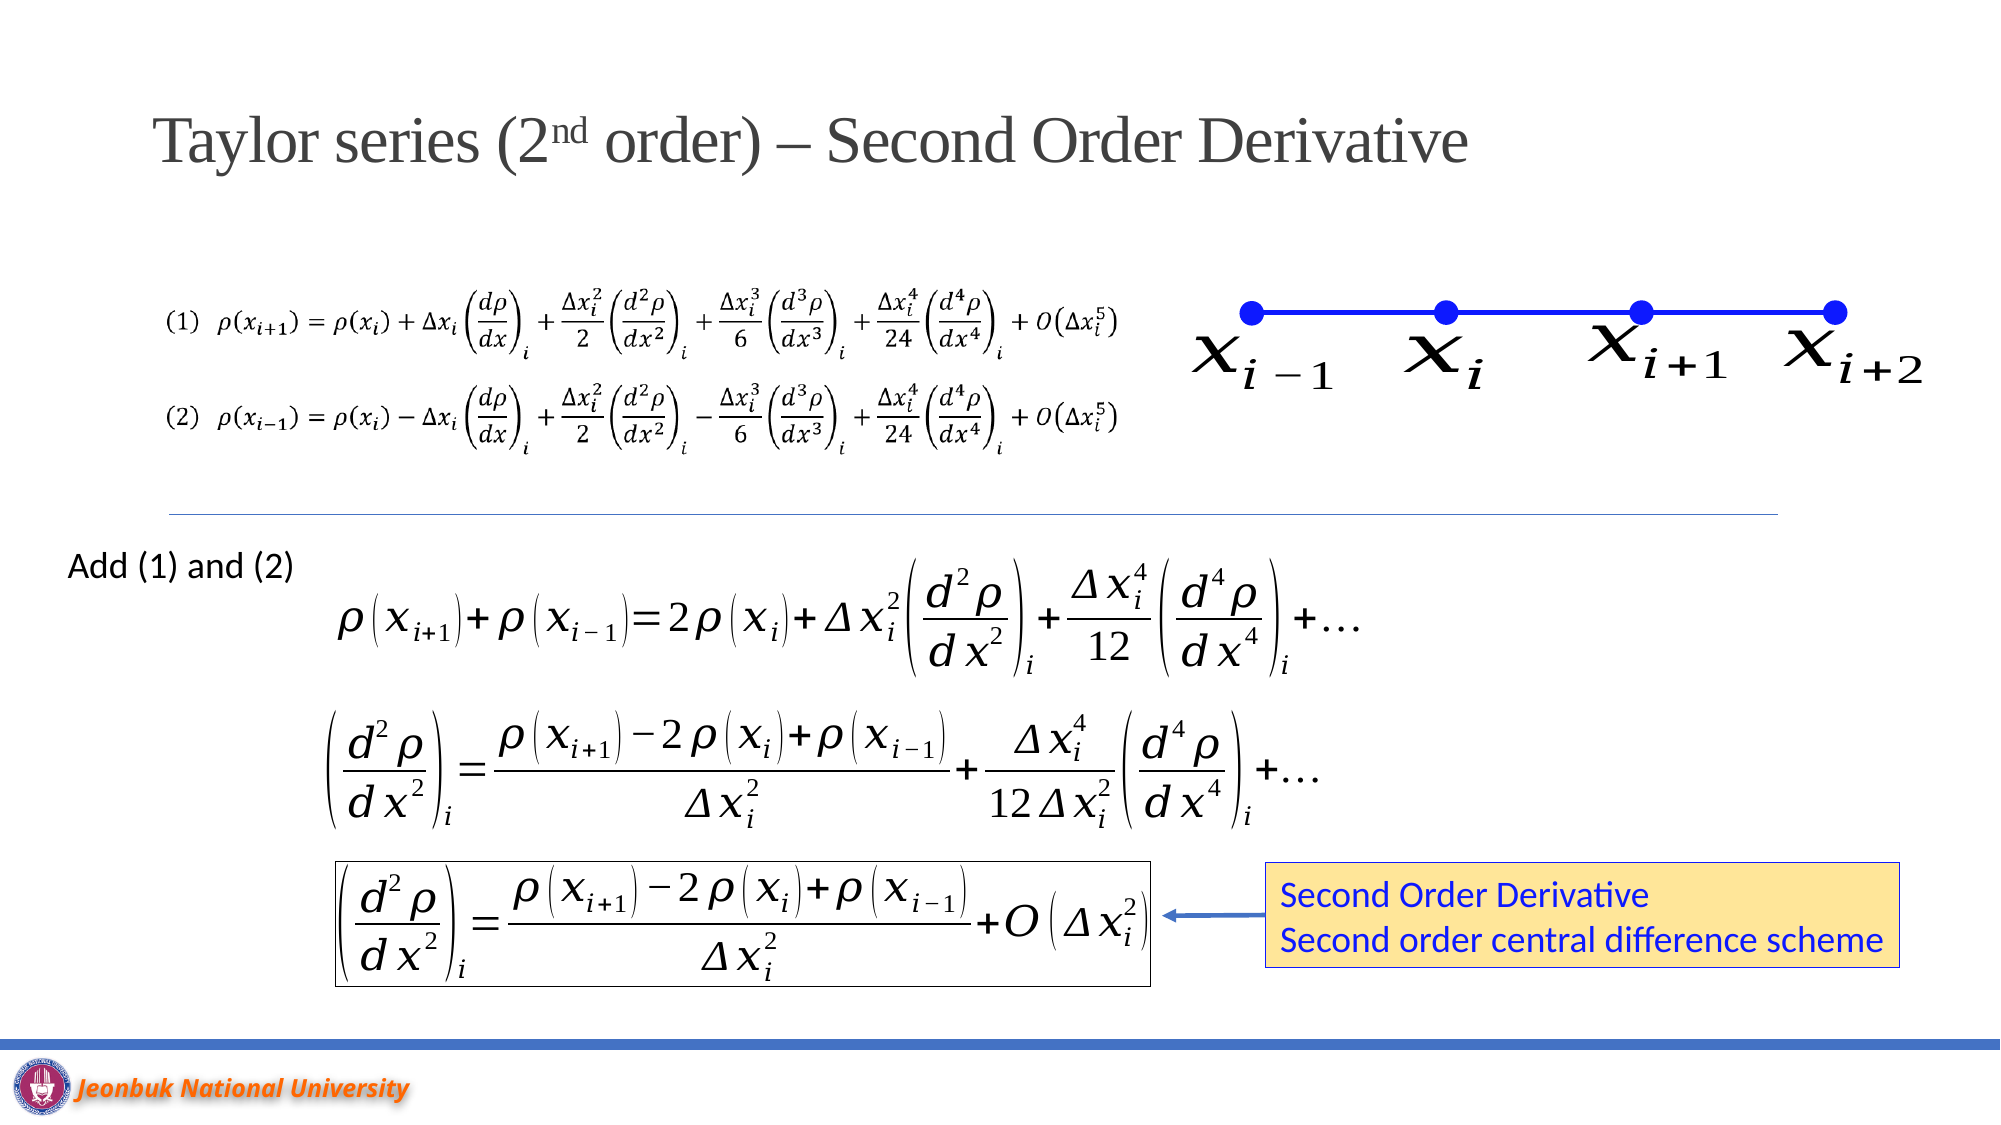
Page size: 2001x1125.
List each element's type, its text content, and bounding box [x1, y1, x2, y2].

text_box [1185, 301, 1928, 399]
picture [142, 264, 1127, 481]
text_box Second Order Derivative Second order central difference scheme [1265, 862, 1900, 968]
text_box Add (1) and (2) [52, 533, 310, 594]
text_box Taylor series (2nd order) – Second Order Derivative [137, 59, 1863, 184]
picture [9, 1054, 74, 1119]
